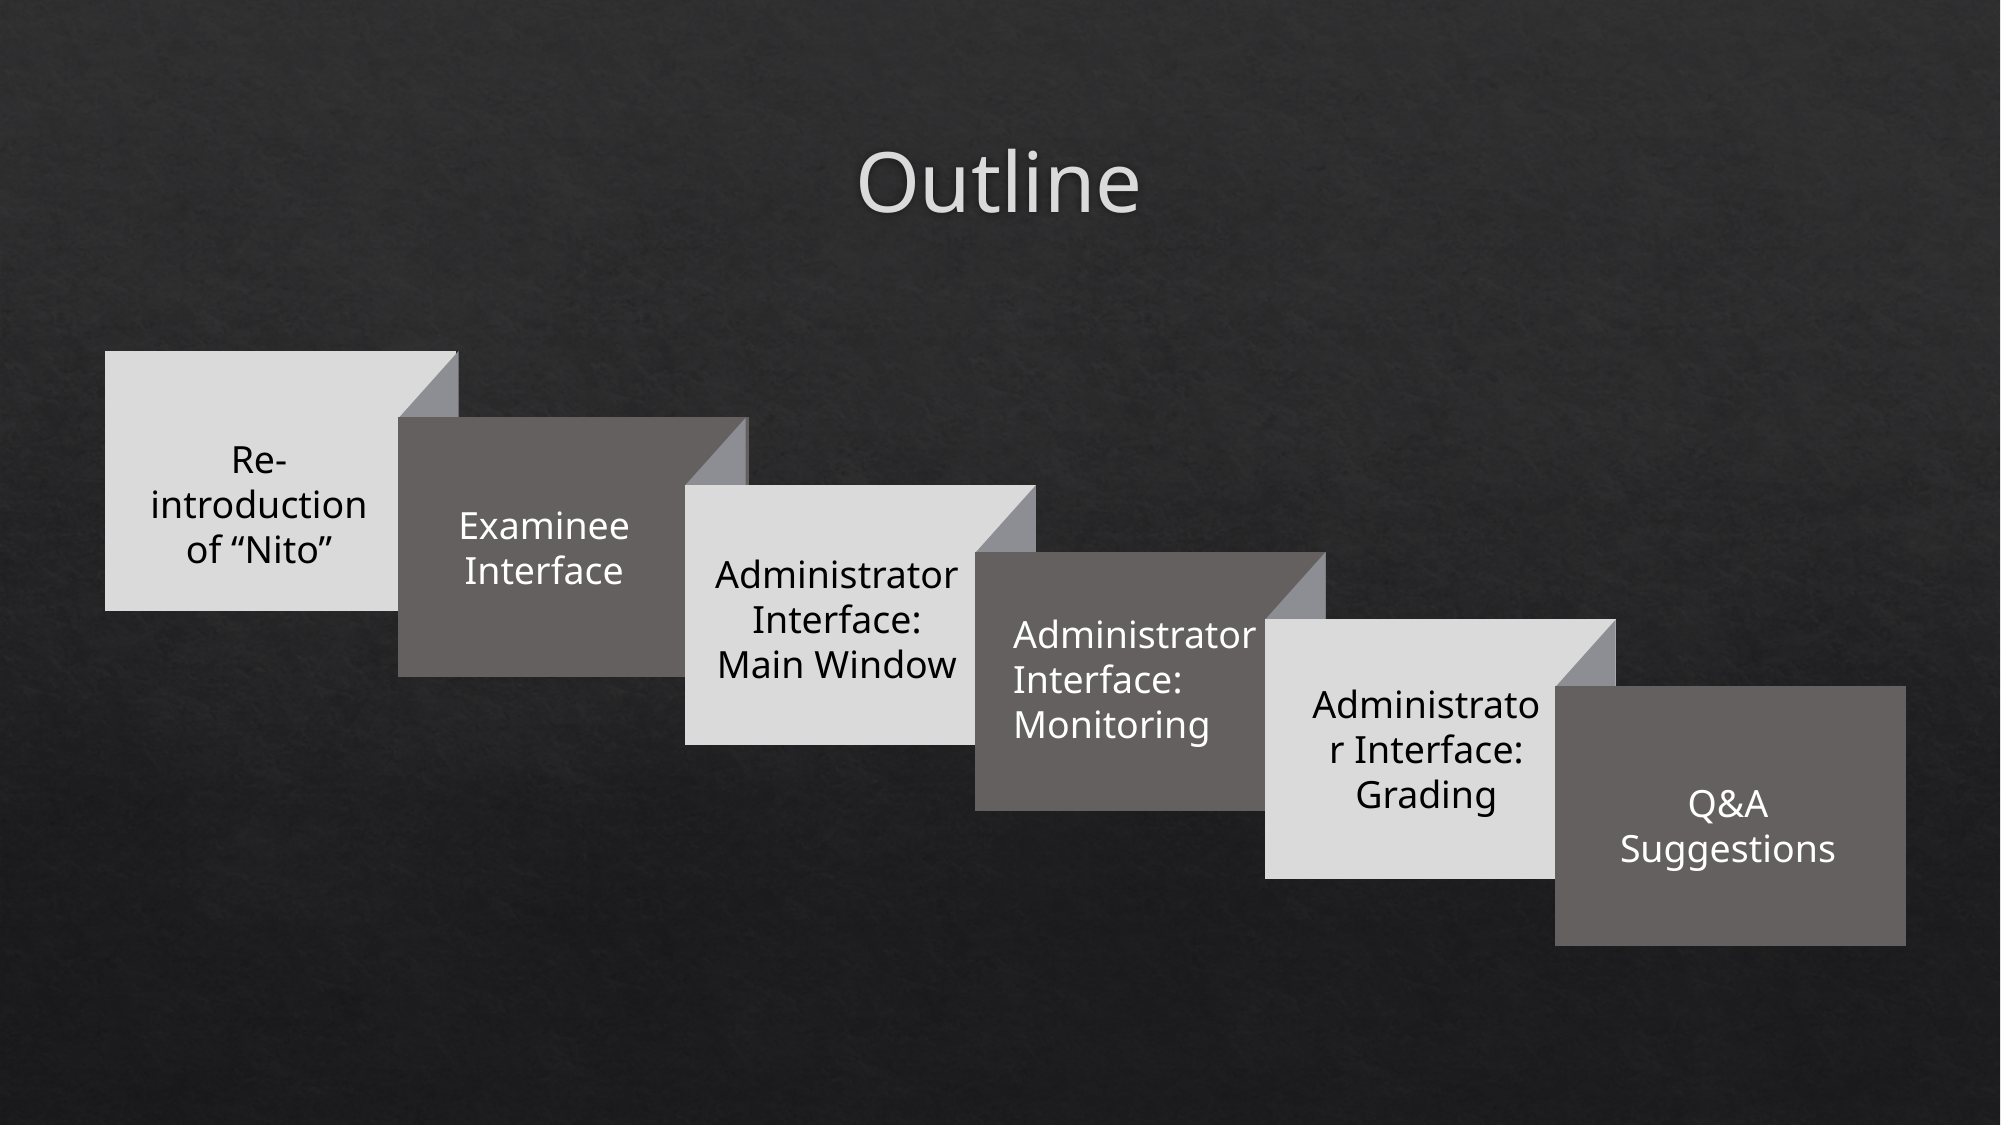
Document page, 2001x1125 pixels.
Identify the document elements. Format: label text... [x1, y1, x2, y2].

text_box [1264, 551, 1616, 880]
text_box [1555, 619, 1907, 946]
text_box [685, 417, 1037, 746]
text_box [105, 350, 393, 611]
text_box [975, 484, 1327, 812]
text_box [398, 350, 750, 678]
title Outline [149, 99, 1849, 260]
